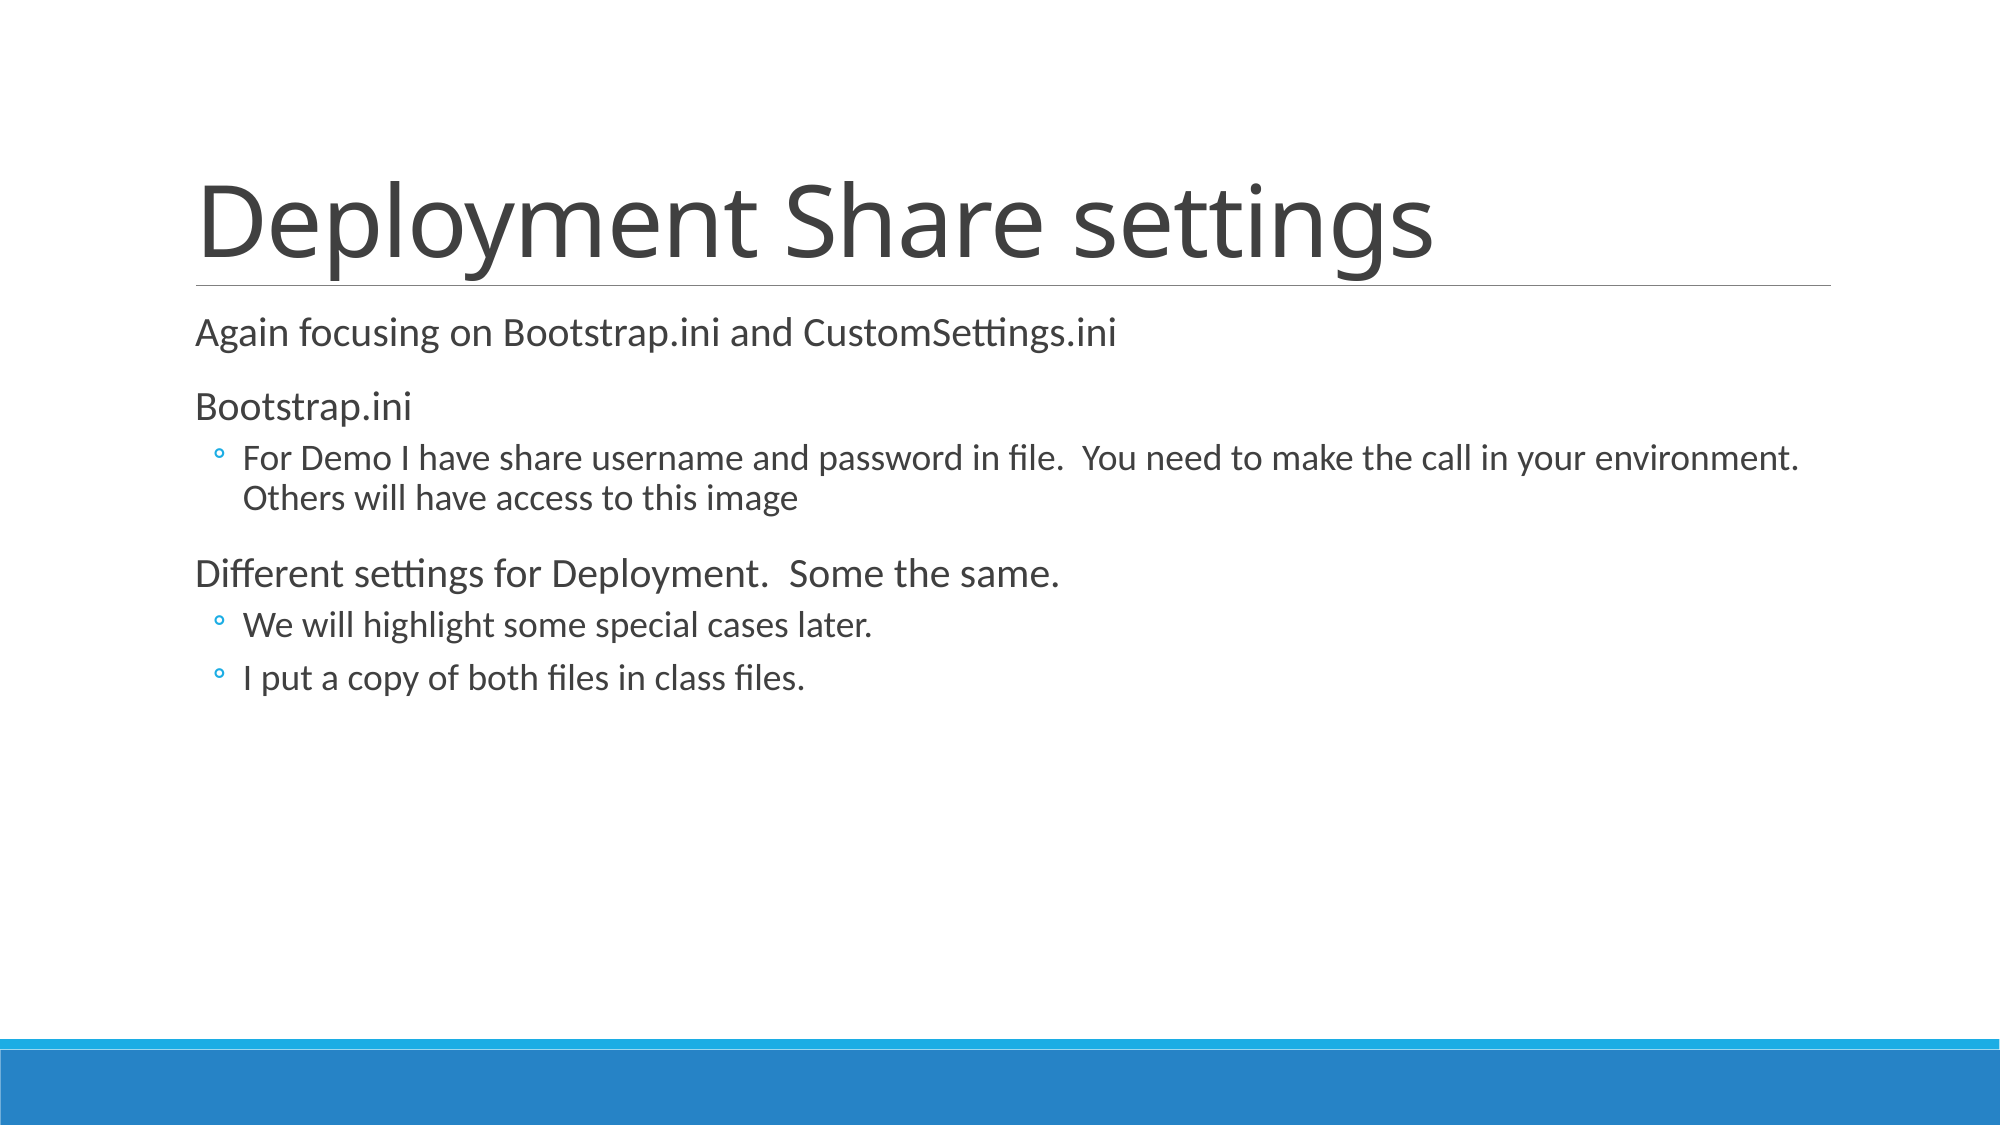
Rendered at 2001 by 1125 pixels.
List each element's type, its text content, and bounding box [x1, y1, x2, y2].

list Again focusing on Bootstrap.ini and CustomSettings.ini Bootstrap.ini For Demo I have share username and password in file. You need to make the call in your environment. Others will have access to this image Different settings for Deployment. Some the same. We will highlight some special cases later. I put a copy of both files in class files. [180, 302, 1830, 963]
title Deployment Share settings [180, 47, 1830, 285]
